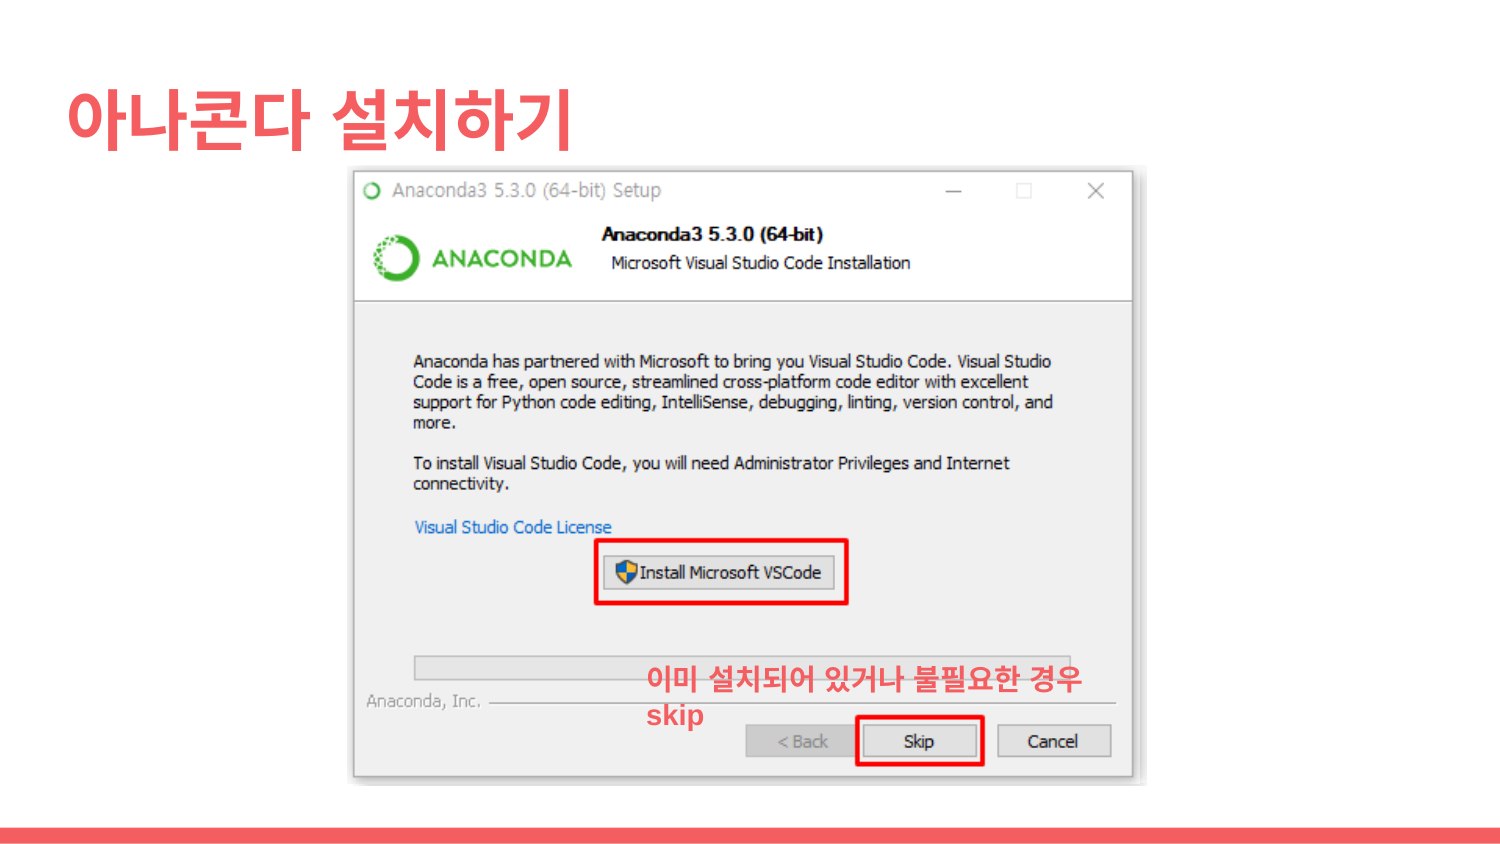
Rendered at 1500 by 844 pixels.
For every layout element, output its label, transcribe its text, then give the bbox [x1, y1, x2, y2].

title 아나콘다 설치하기 [51, 64, 1449, 167]
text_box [347, 166, 1153, 785]
